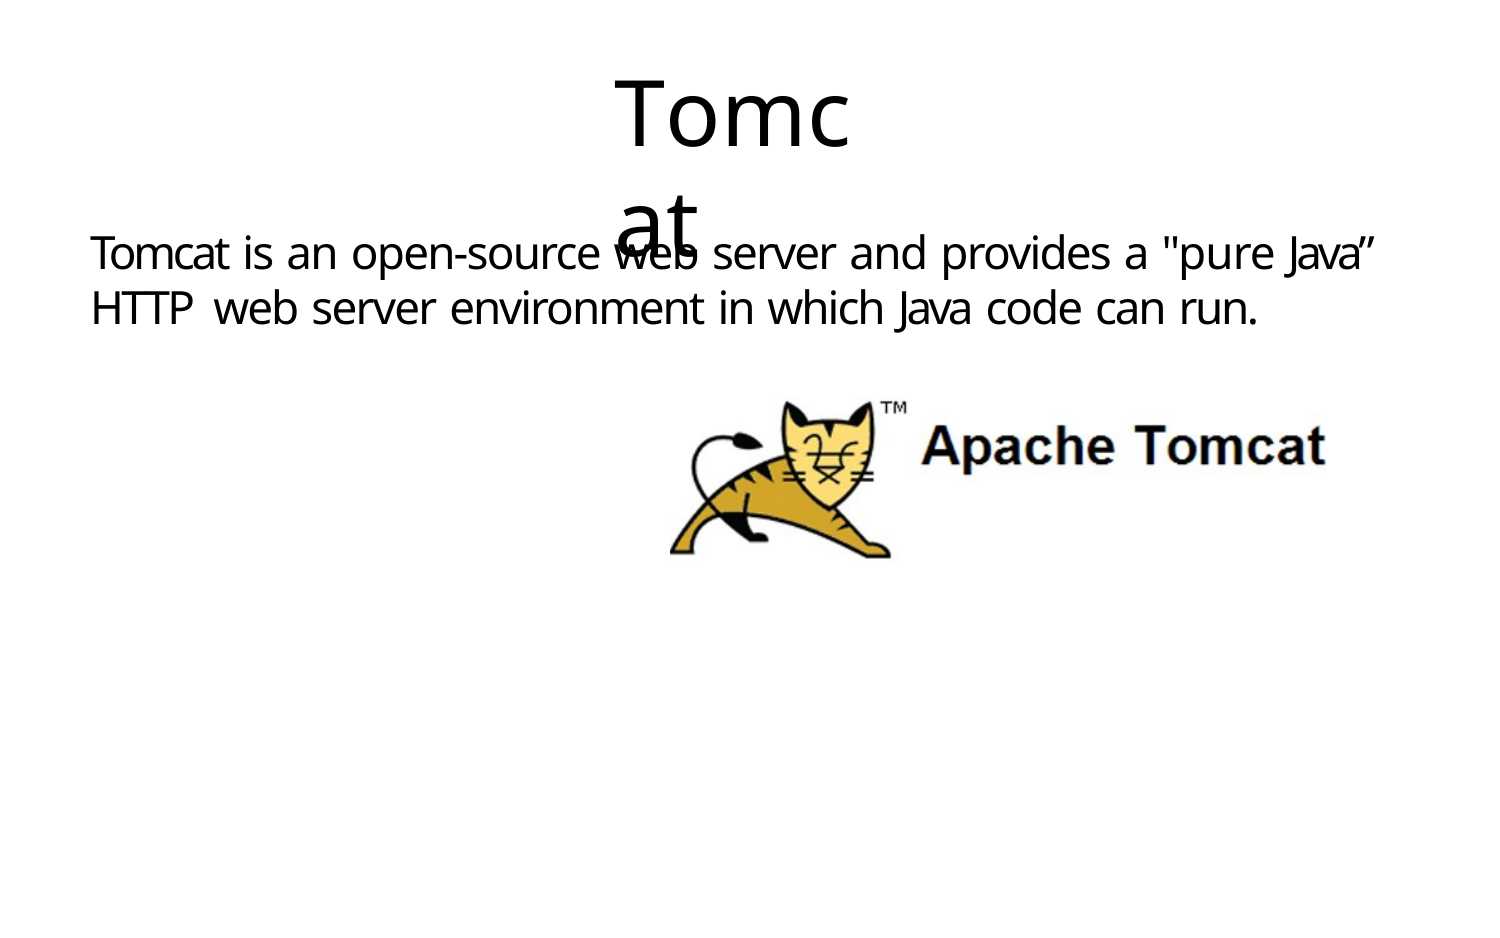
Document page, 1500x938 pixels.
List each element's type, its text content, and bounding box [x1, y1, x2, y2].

text_box [669, 395, 1327, 565]
text_box Tomcat is an open-source web server and provides a "pure Java” HTTP web server environment in which Java code can run. [87, 221, 1394, 334]
text_box Tomcat [612, 53, 888, 221]
